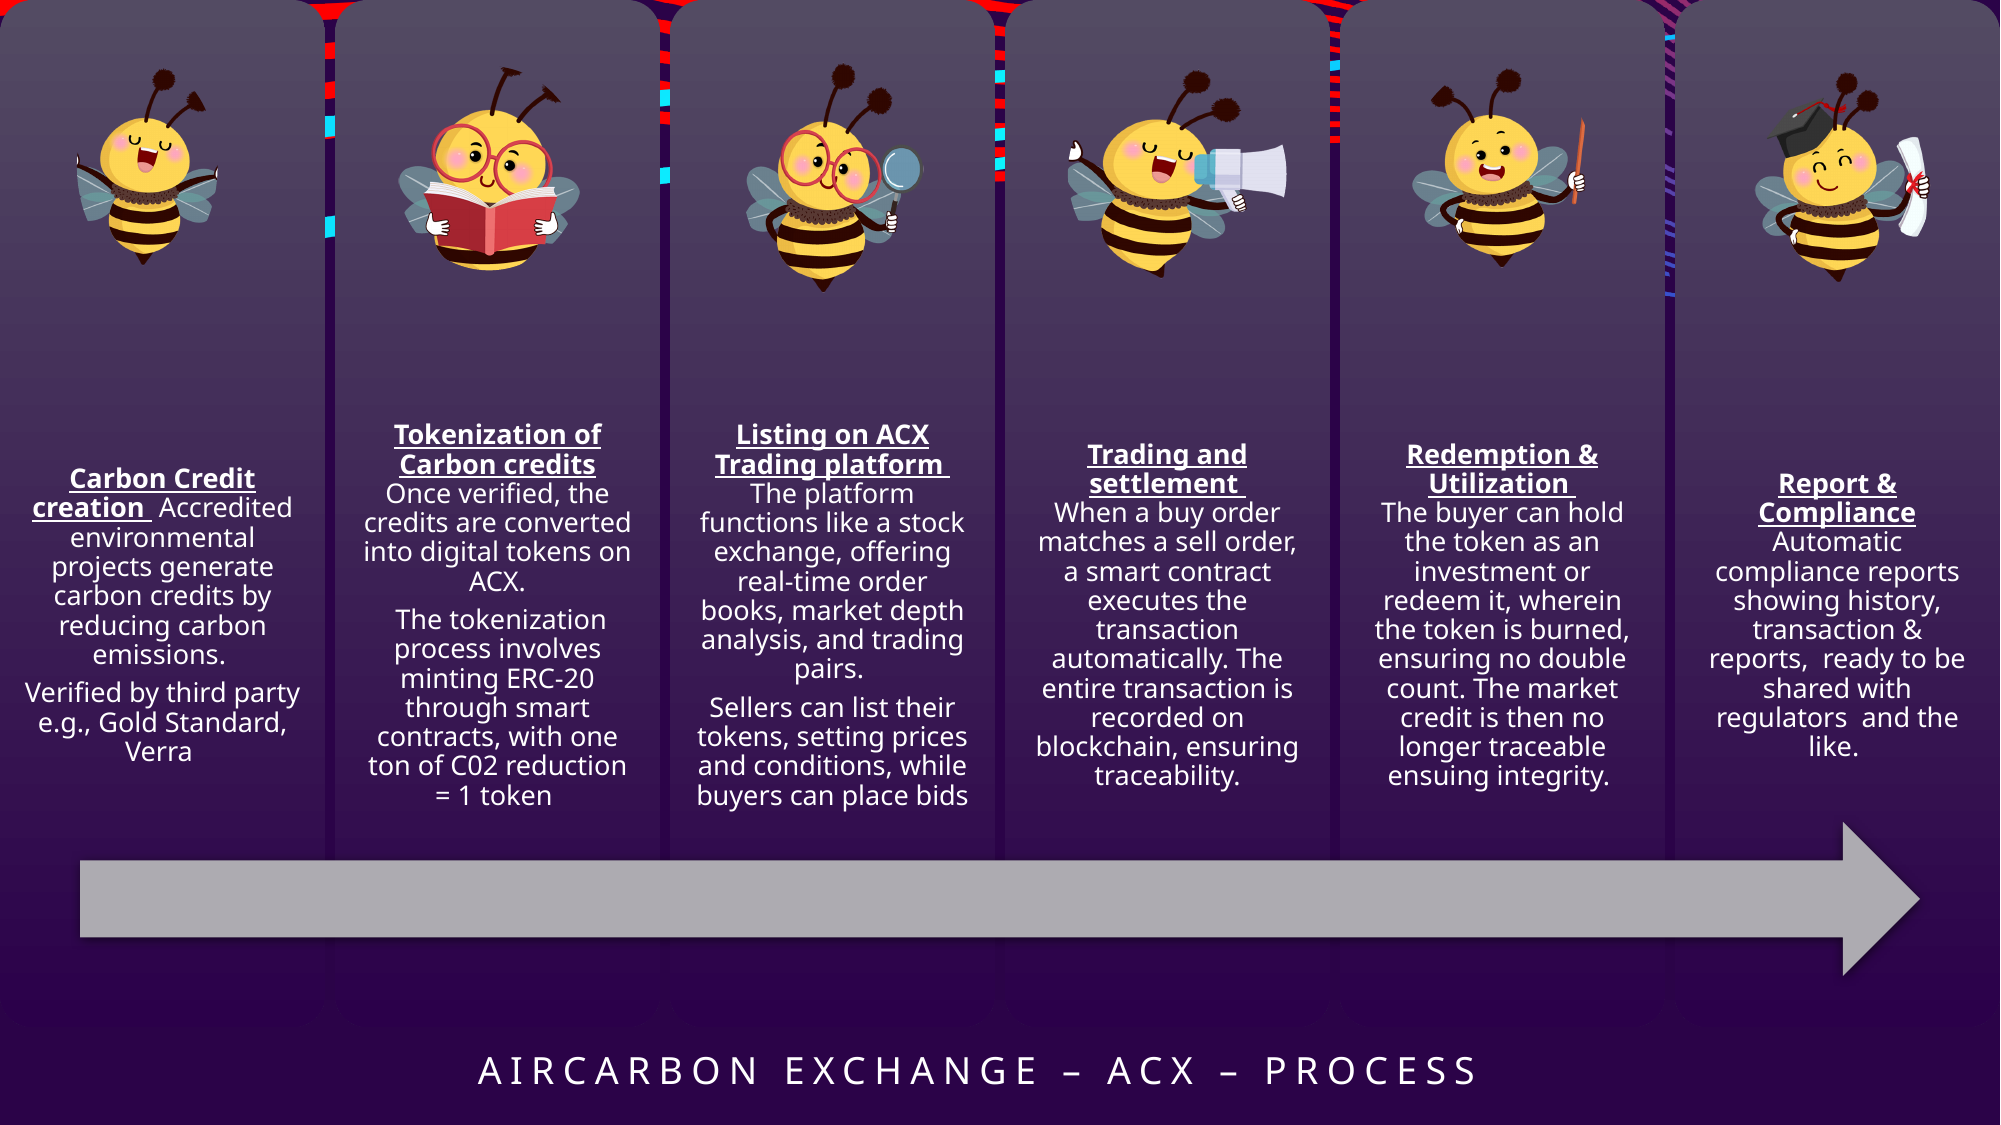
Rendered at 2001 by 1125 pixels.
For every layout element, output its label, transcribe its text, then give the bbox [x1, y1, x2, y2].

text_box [0, 0, 2000, 1028]
picture [0, 1028, 2000, 1125]
title AirCarbon Exchange – ACX – PROCESS [463, 1044, 1571, 1112]
